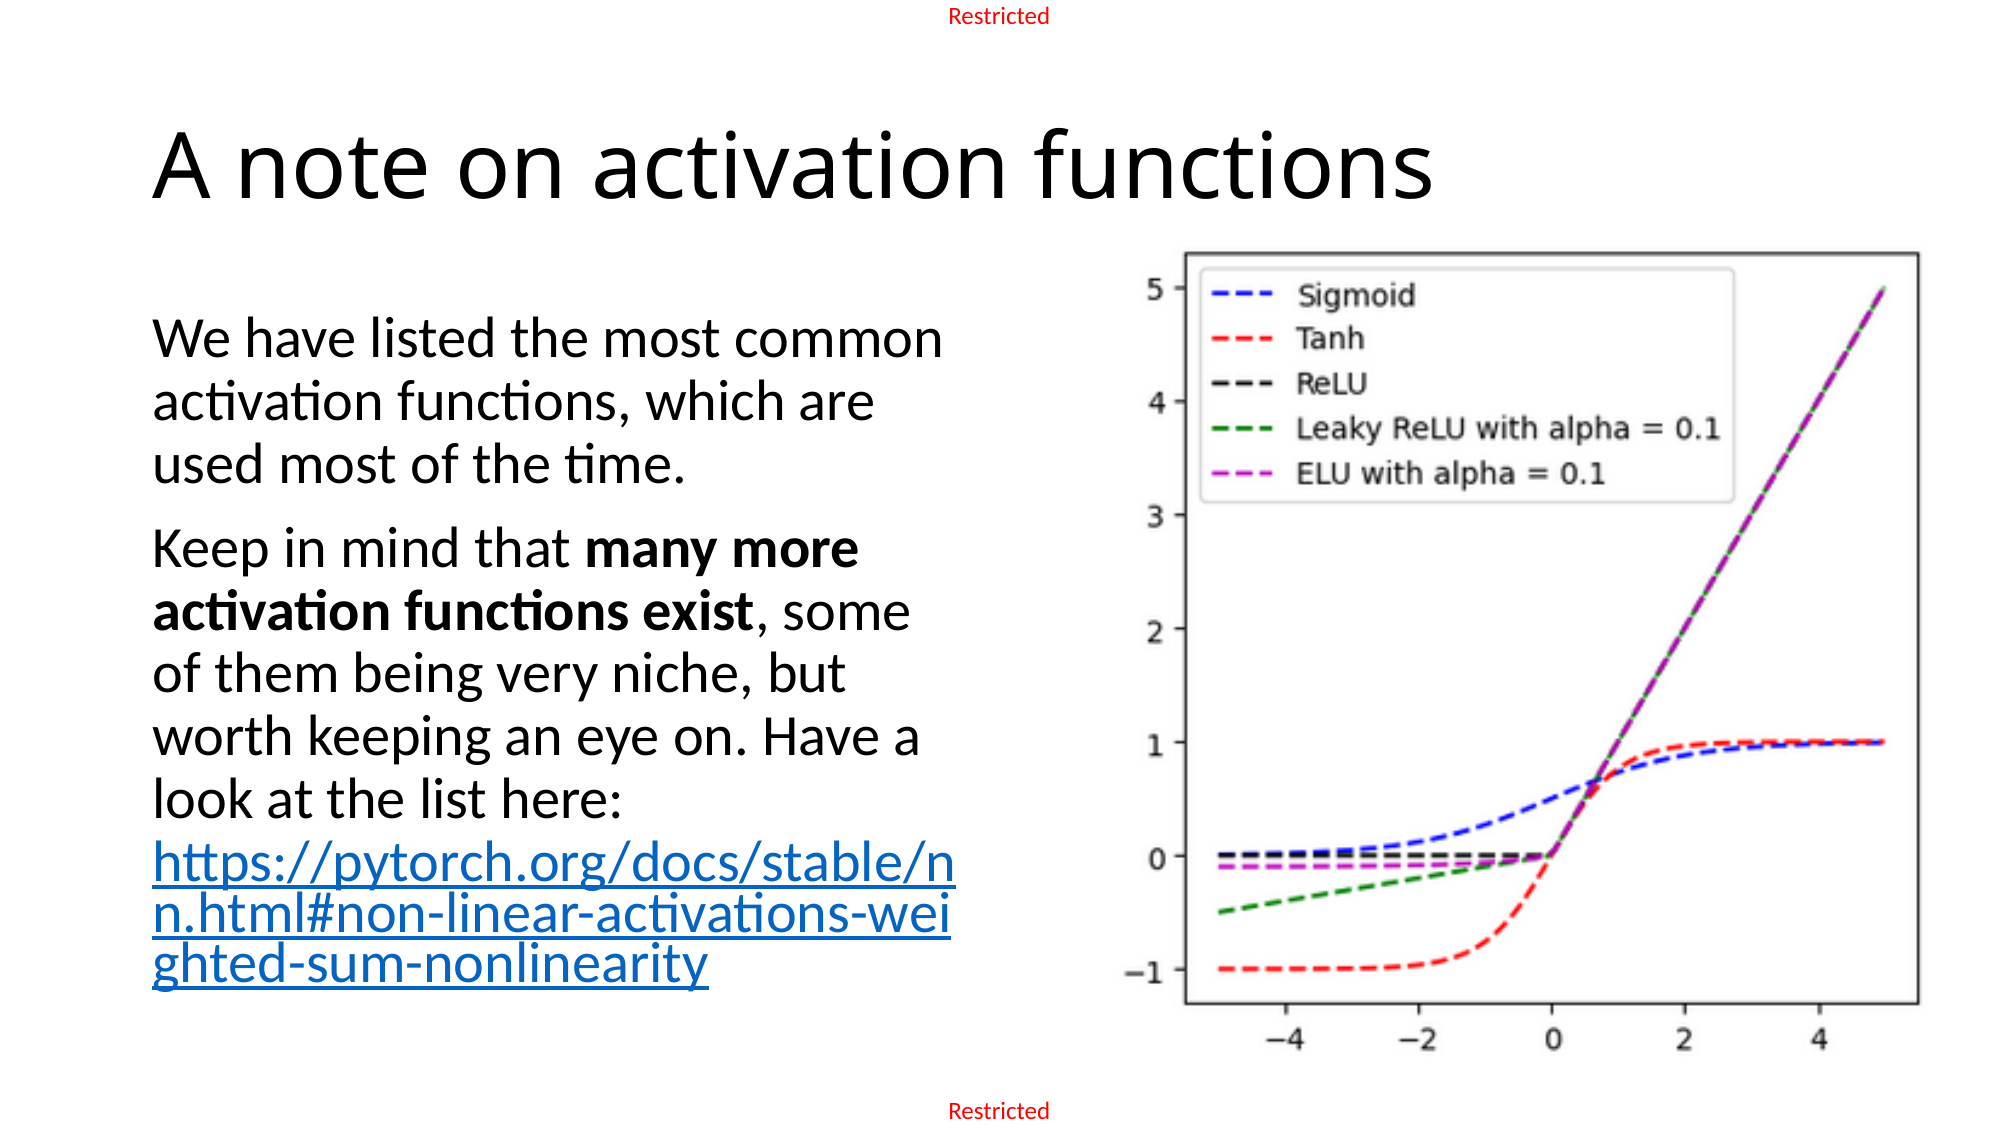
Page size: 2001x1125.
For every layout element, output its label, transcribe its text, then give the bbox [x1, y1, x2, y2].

picture [1103, 216, 1954, 1111]
title A note on activation functions [137, 59, 1863, 278]
list We have listed the most common activation functions, which are used most of the time. Keep in mind that many more activation functions exist, some of them being very niche, but worth keeping an eye on. Have a look at the list here: https://pytorch.org/docs/stable/nn.html#non-linear-activations-weighted-sum-nonlinearity [137, 299, 988, 1125]
